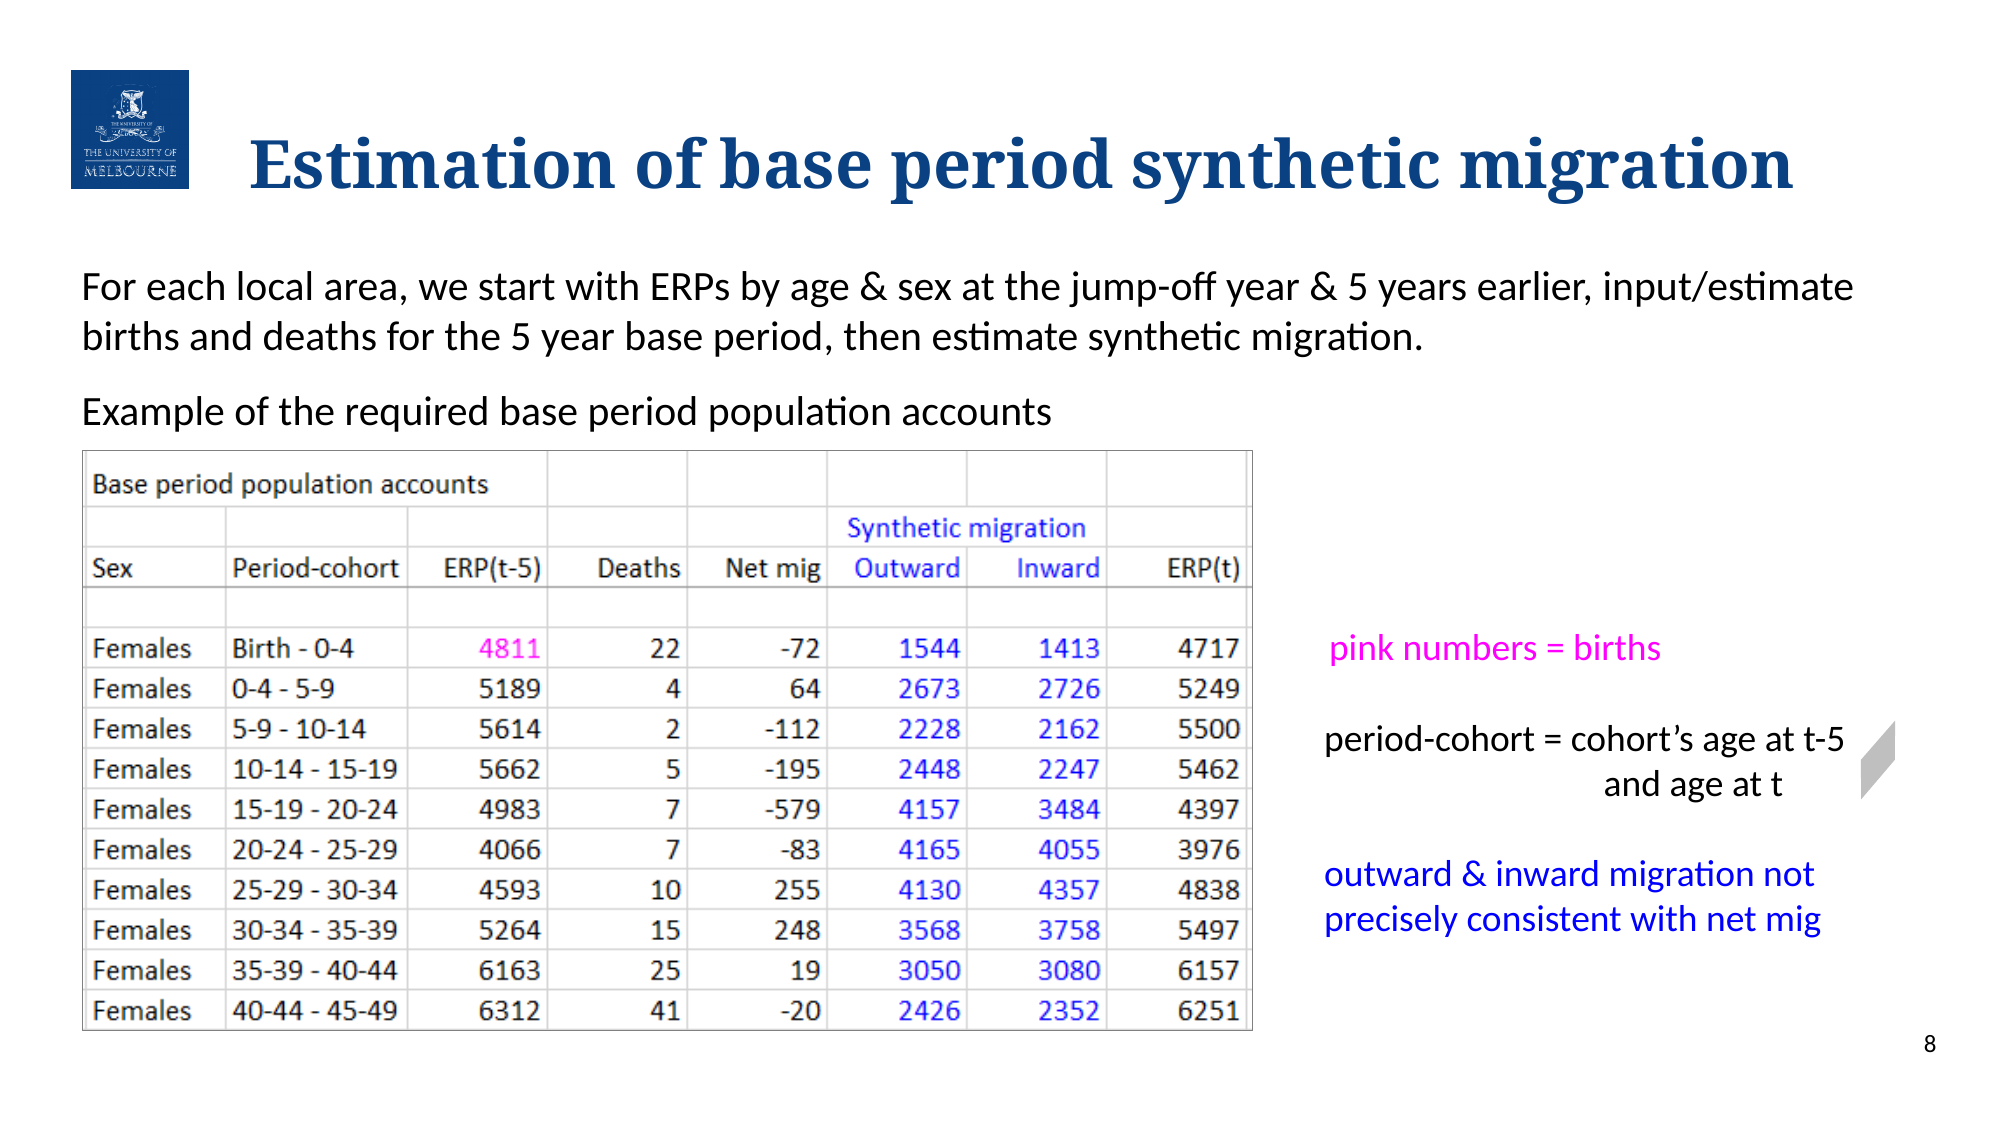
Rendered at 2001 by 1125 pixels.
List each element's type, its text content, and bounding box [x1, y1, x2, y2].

picture [71, 70, 189, 189]
text_box [1859, 717, 1897, 803]
slide_number 8 [1797, 1012, 1937, 1073]
list For each local area, we start with ERPs by age & sex at the jump-off year & 5 years earlier, input/estimate births and deaths for the 5 year base period, then estimate synthetic migration. Example of the required base period population accounts pink numbers = births period-cohort = cohort’s age at t-5 and age at t outward & inward migration not precisely consistent with net mig [66, 251, 1896, 970]
title Estimation of base period synthetic migration [234, 64, 1924, 211]
picture [82, 450, 1253, 1031]
